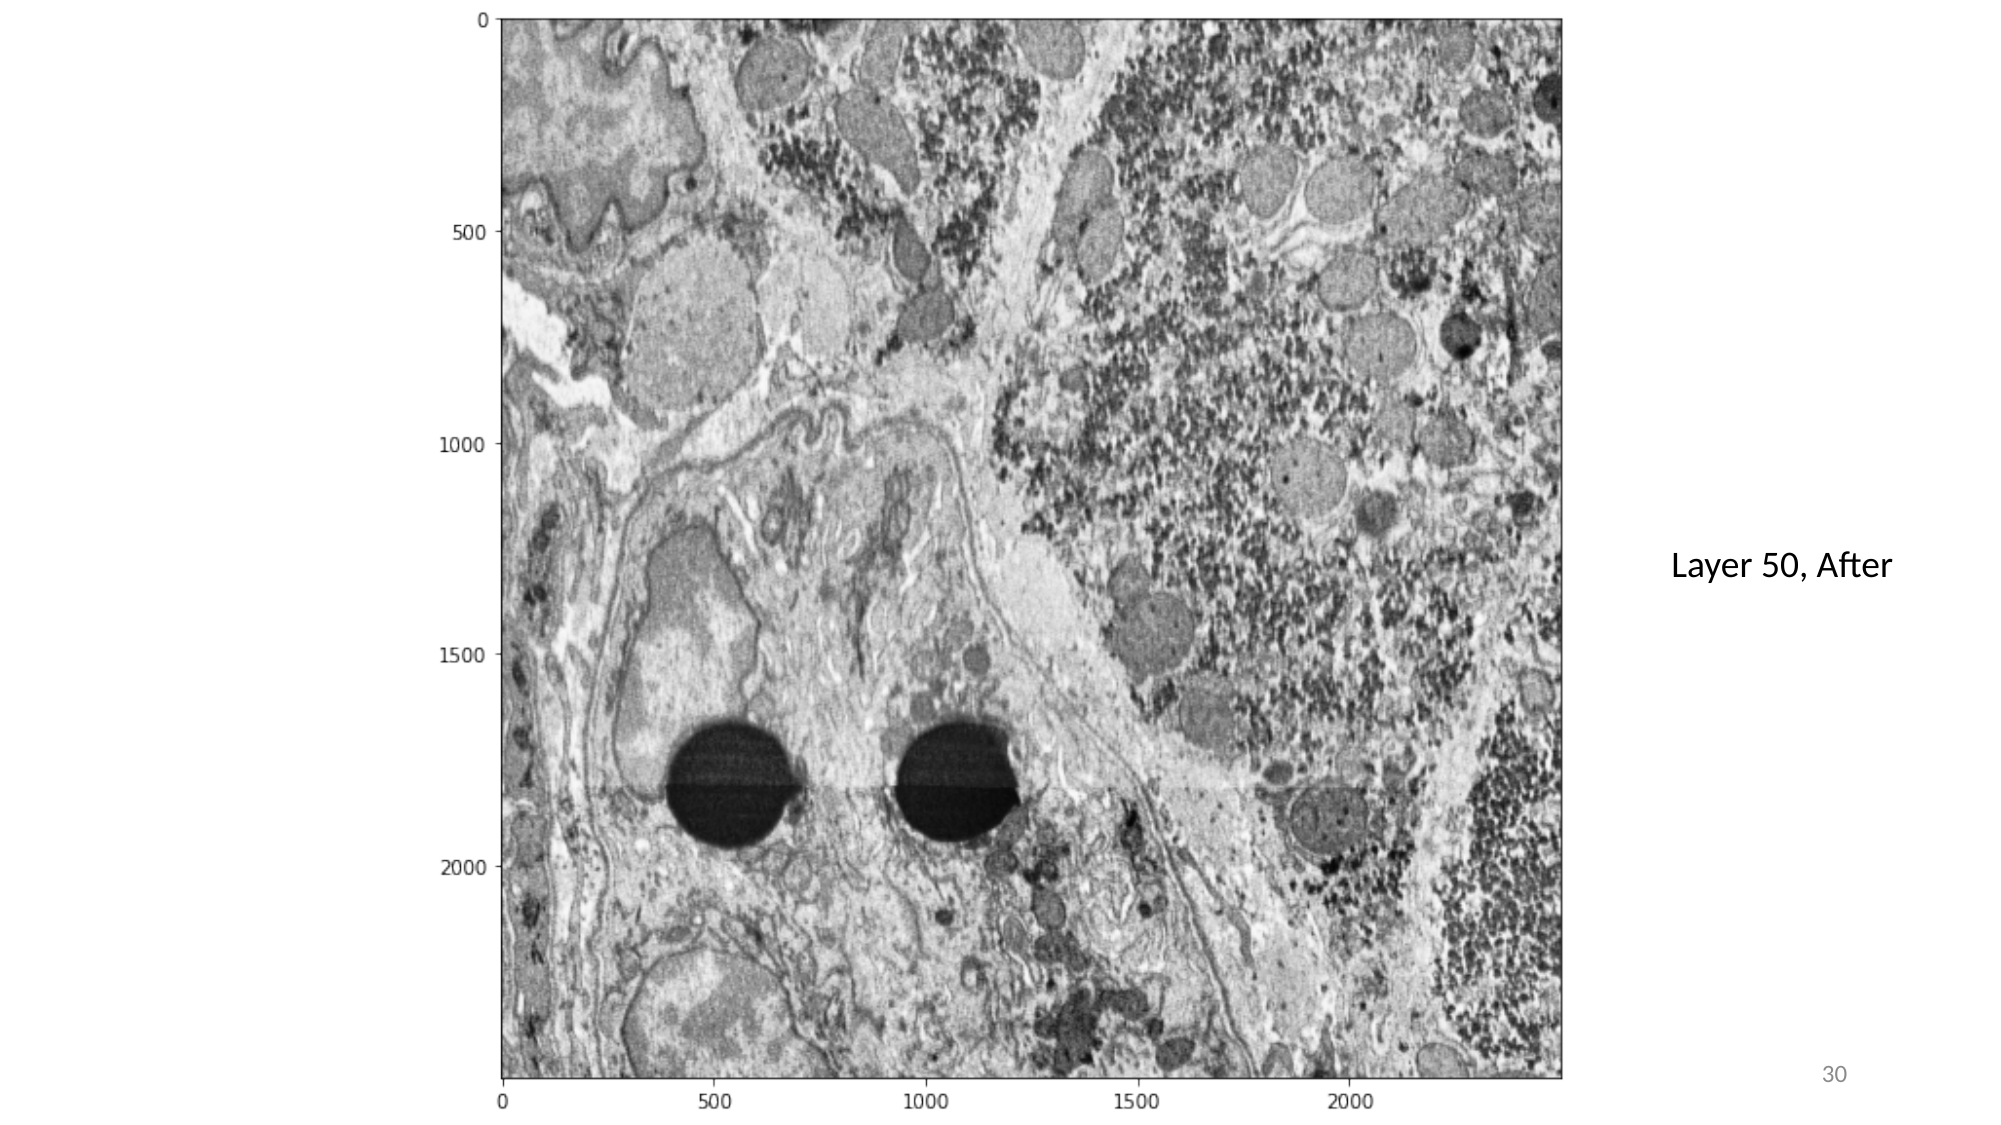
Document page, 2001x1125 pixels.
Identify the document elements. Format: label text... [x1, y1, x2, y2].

picture [425, 0, 1575, 1125]
slide_number 30 [1575, 1042, 1863, 1103]
text_box Layer 50, After [1643, 532, 1921, 592]
